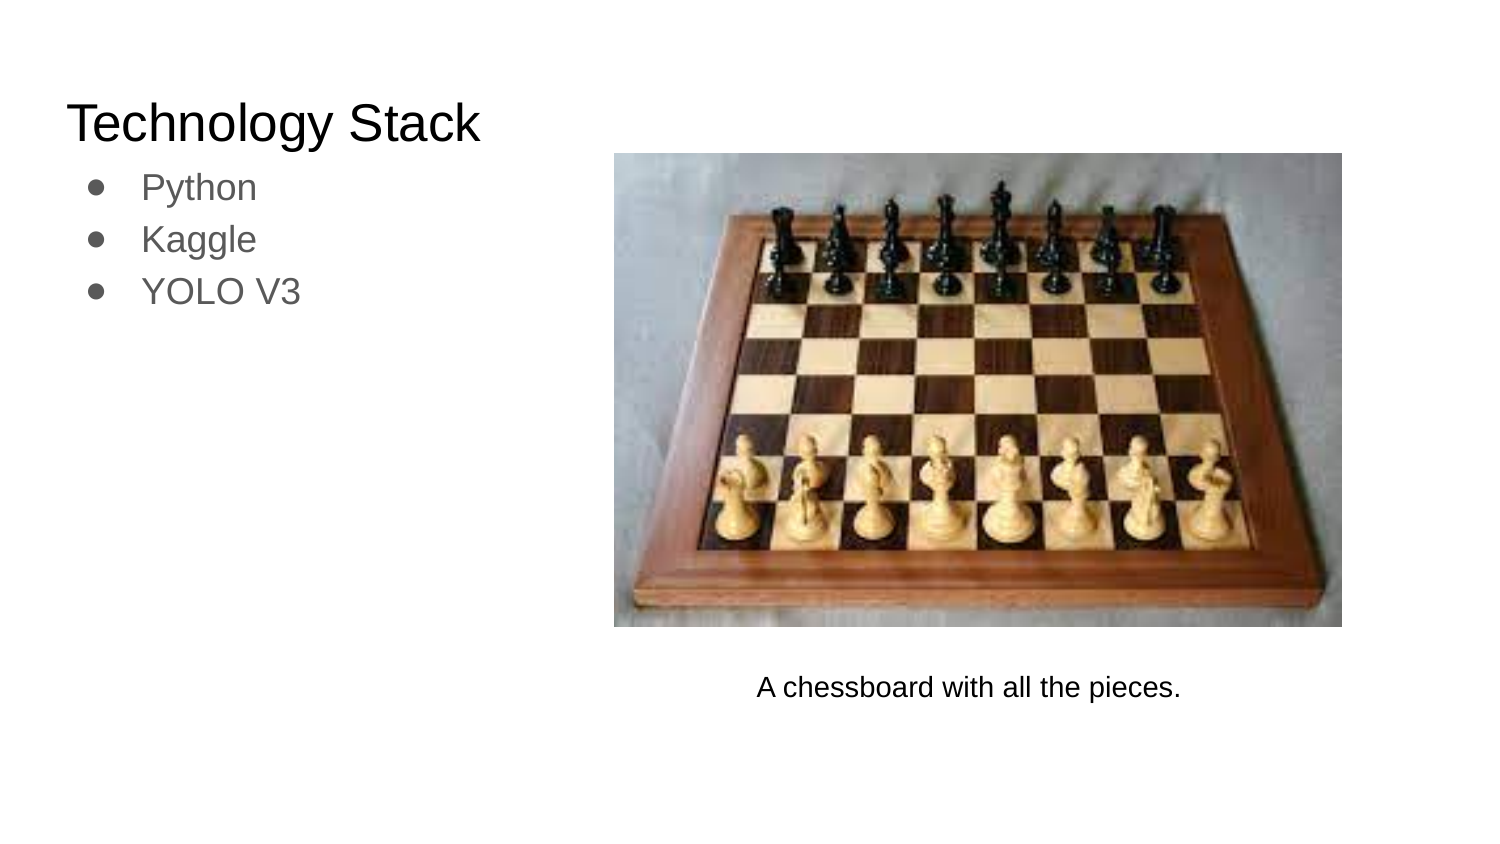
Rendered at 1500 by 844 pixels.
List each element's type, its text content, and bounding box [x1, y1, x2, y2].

text_box A chessboard with all the pieces. [631, 653, 1308, 719]
title Technology Stack [51, 72, 1449, 141]
list Python Kaggle YOLO V3 [51, 141, 1449, 703]
picture [614, 153, 1342, 627]
